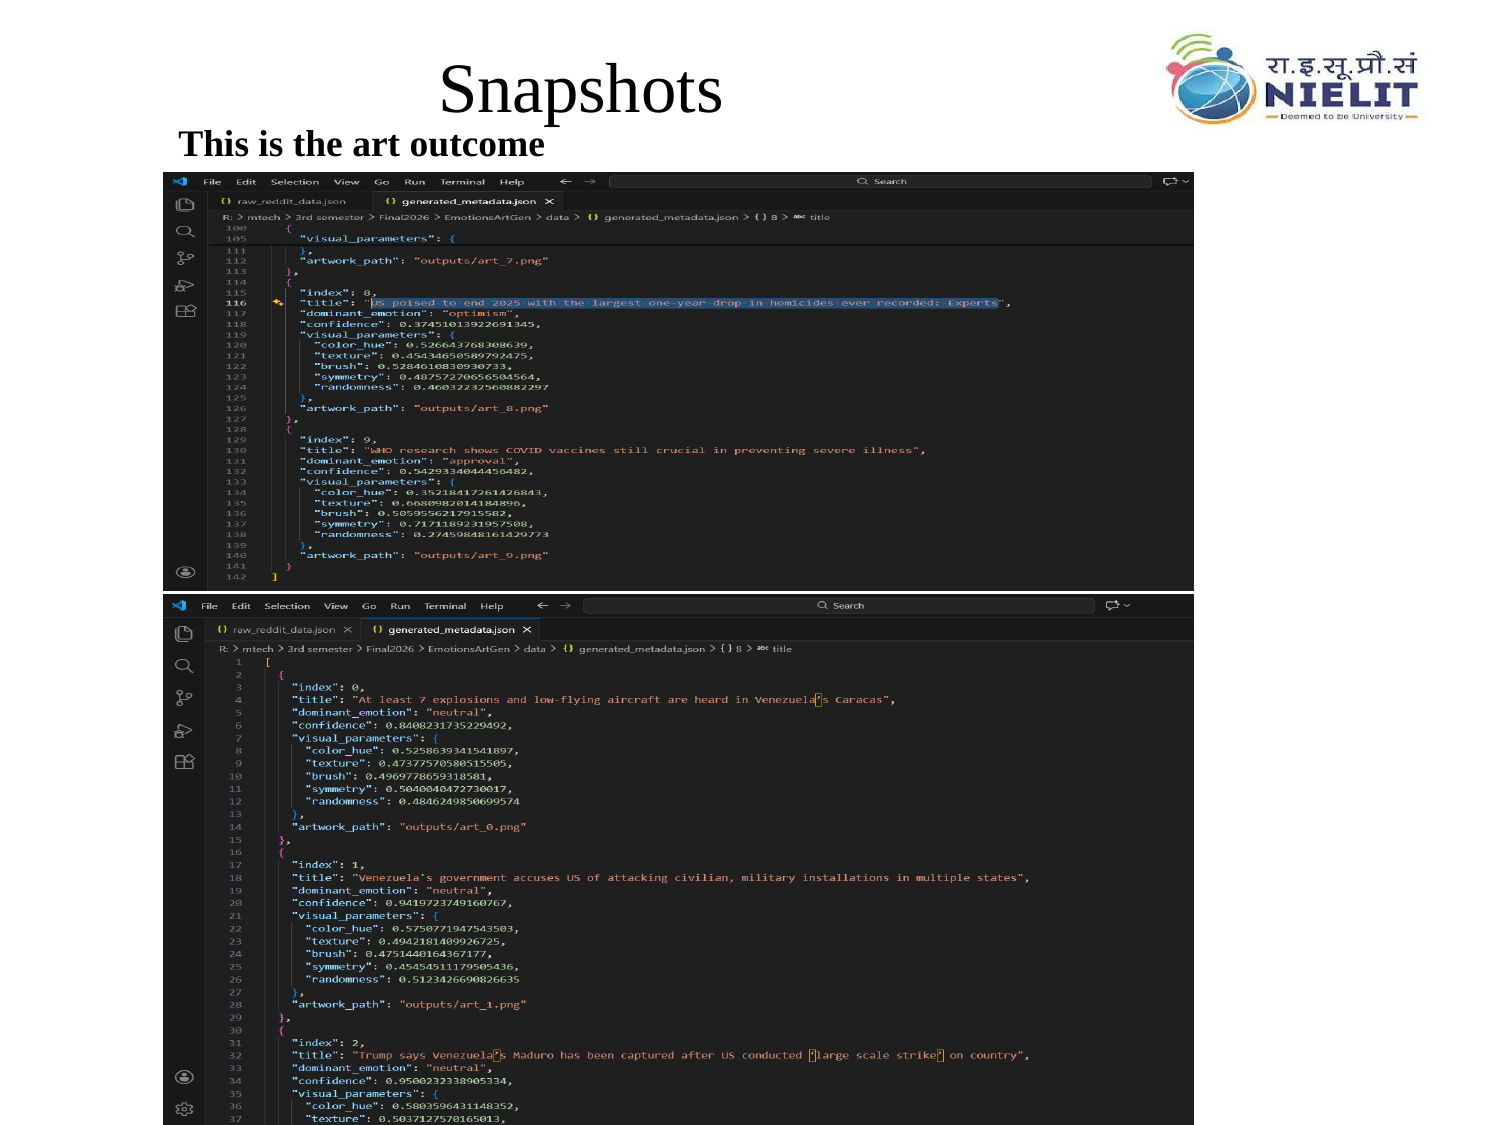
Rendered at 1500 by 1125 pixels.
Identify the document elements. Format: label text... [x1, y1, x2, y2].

picture [163, 172, 1194, 591]
title Snapshots [351, 0, 809, 111]
picture [163, 594, 1194, 1125]
picture [1153, 16, 1440, 139]
text_box This is the art outcome [163, 111, 914, 171]
